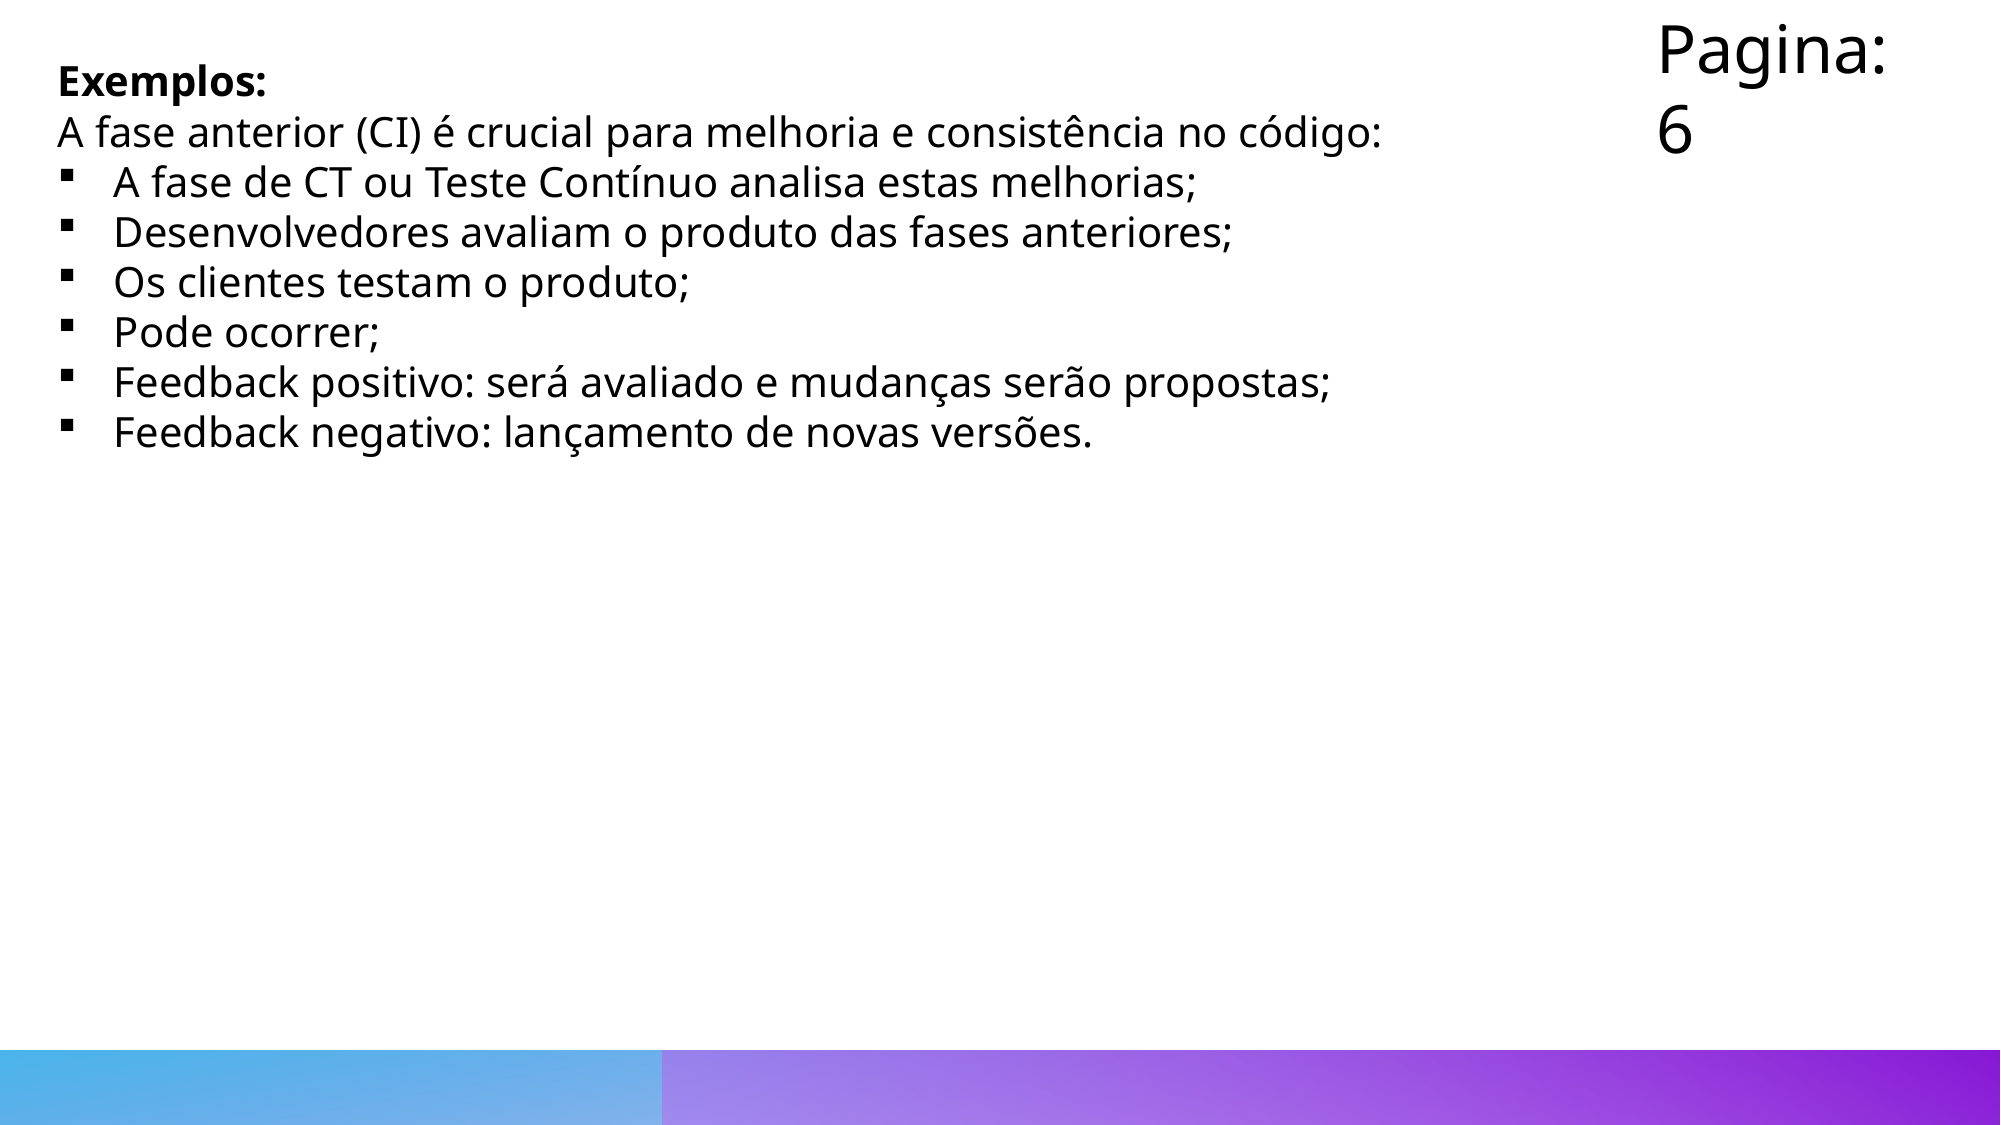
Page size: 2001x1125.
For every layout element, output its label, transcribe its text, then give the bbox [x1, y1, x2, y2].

text_box Pagina: 6 [1641, 0, 1958, 47]
text_box Exemplos: A fase anterior (CI) é crucial para melhoria e consistência no código: A fase de CT ou Teste Contínuo analisa estas melhorias; Desenvolvedores avaliam o produto das fases anteriores; Os clientes testam o produto; Pode ocorrer; Feedback positivo: será avaliado e mudanças serão propostas; Feedback negativo: lançamento de novas versões. [42, 47, 1958, 463]
